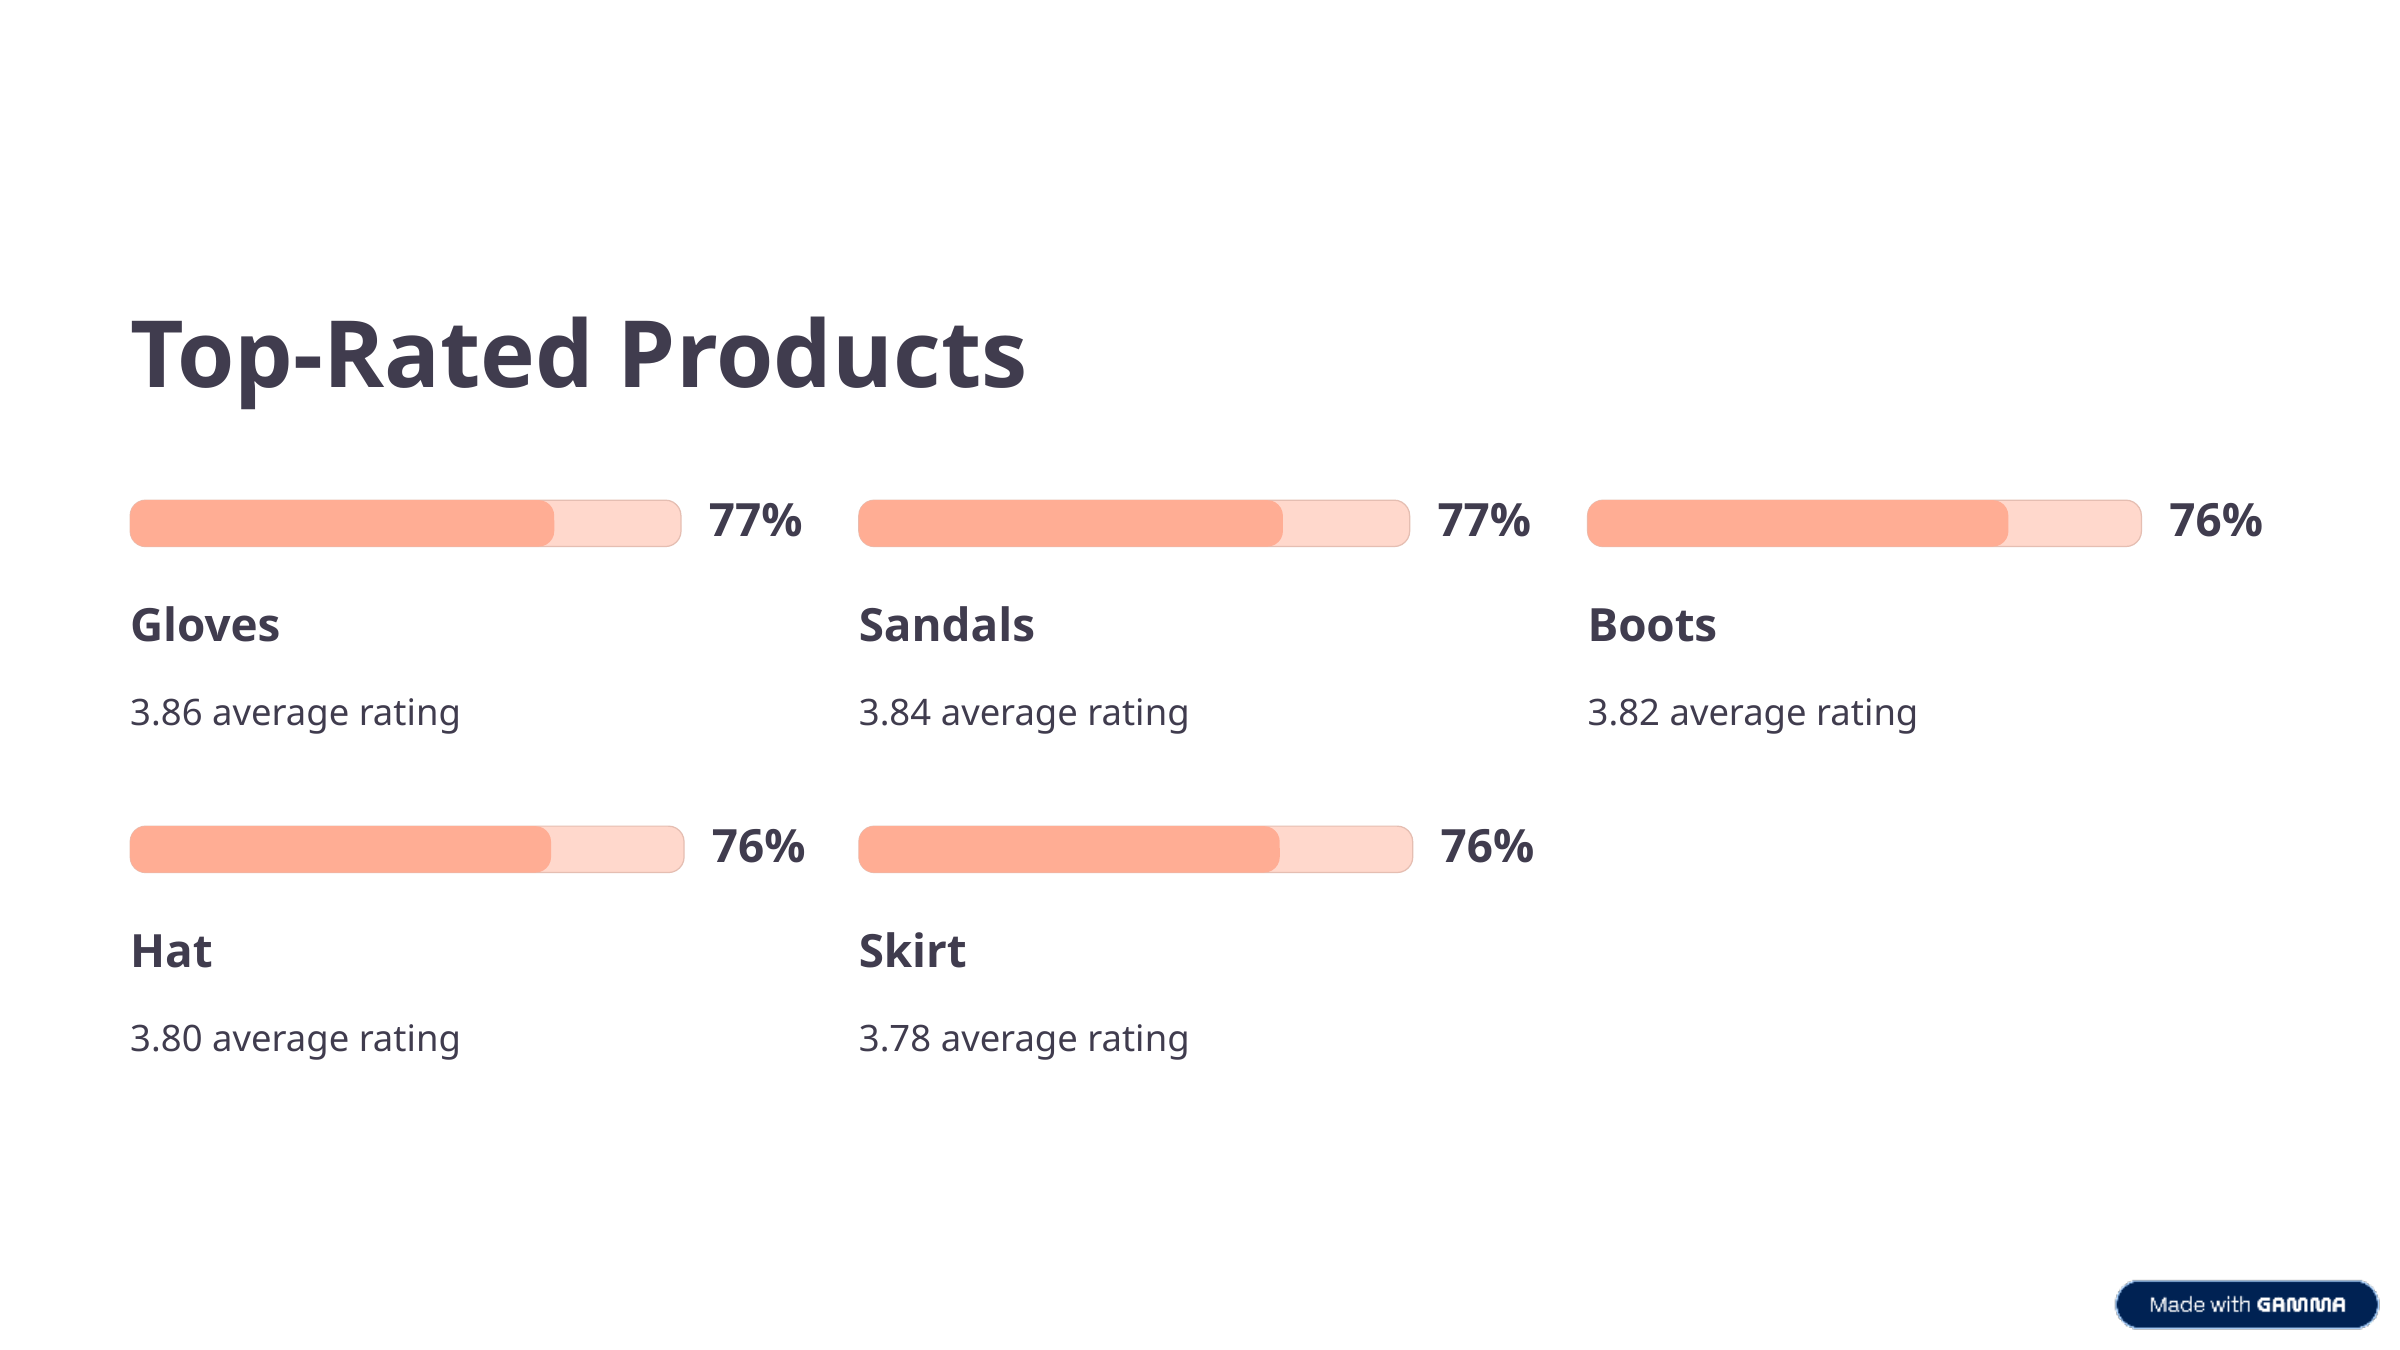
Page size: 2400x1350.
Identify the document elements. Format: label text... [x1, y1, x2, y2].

text_box 76% [2169, 500, 2270, 547]
text_box [130, 826, 552, 873]
text_box [1997, 500, 2142, 547]
text_box [858, 500, 1283, 547]
text_box 3.80 average rating [130, 999, 813, 1059]
text_box 3.82 average rating [1587, 673, 2270, 733]
text_box 77% [708, 500, 813, 547]
text_box Gloves [130, 593, 596, 652]
text_box [543, 500, 682, 547]
text_box Hat [130, 919, 596, 978]
text_box [858, 826, 1280, 873]
text_box [1587, 500, 2009, 547]
text_box 3.84 average rating [858, 673, 1541, 733]
picture [2106, 1271, 2389, 1339]
text_box 76% [711, 826, 813, 873]
text_box [130, 500, 555, 547]
text_box 76% [1440, 826, 1542, 873]
text_box [1272, 500, 1410, 547]
text_box [1269, 826, 1413, 873]
text_box 3.78 average rating [858, 999, 1541, 1059]
text_box 3.86 average rating [130, 673, 813, 733]
text_box Sandals [858, 593, 1324, 652]
text_box Top-Rated Products [130, 290, 1061, 408]
text_box Skirt [858, 919, 1324, 978]
text_box 77% [1437, 500, 1541, 547]
text_box Boots [1587, 593, 2053, 652]
text_box [540, 826, 685, 873]
